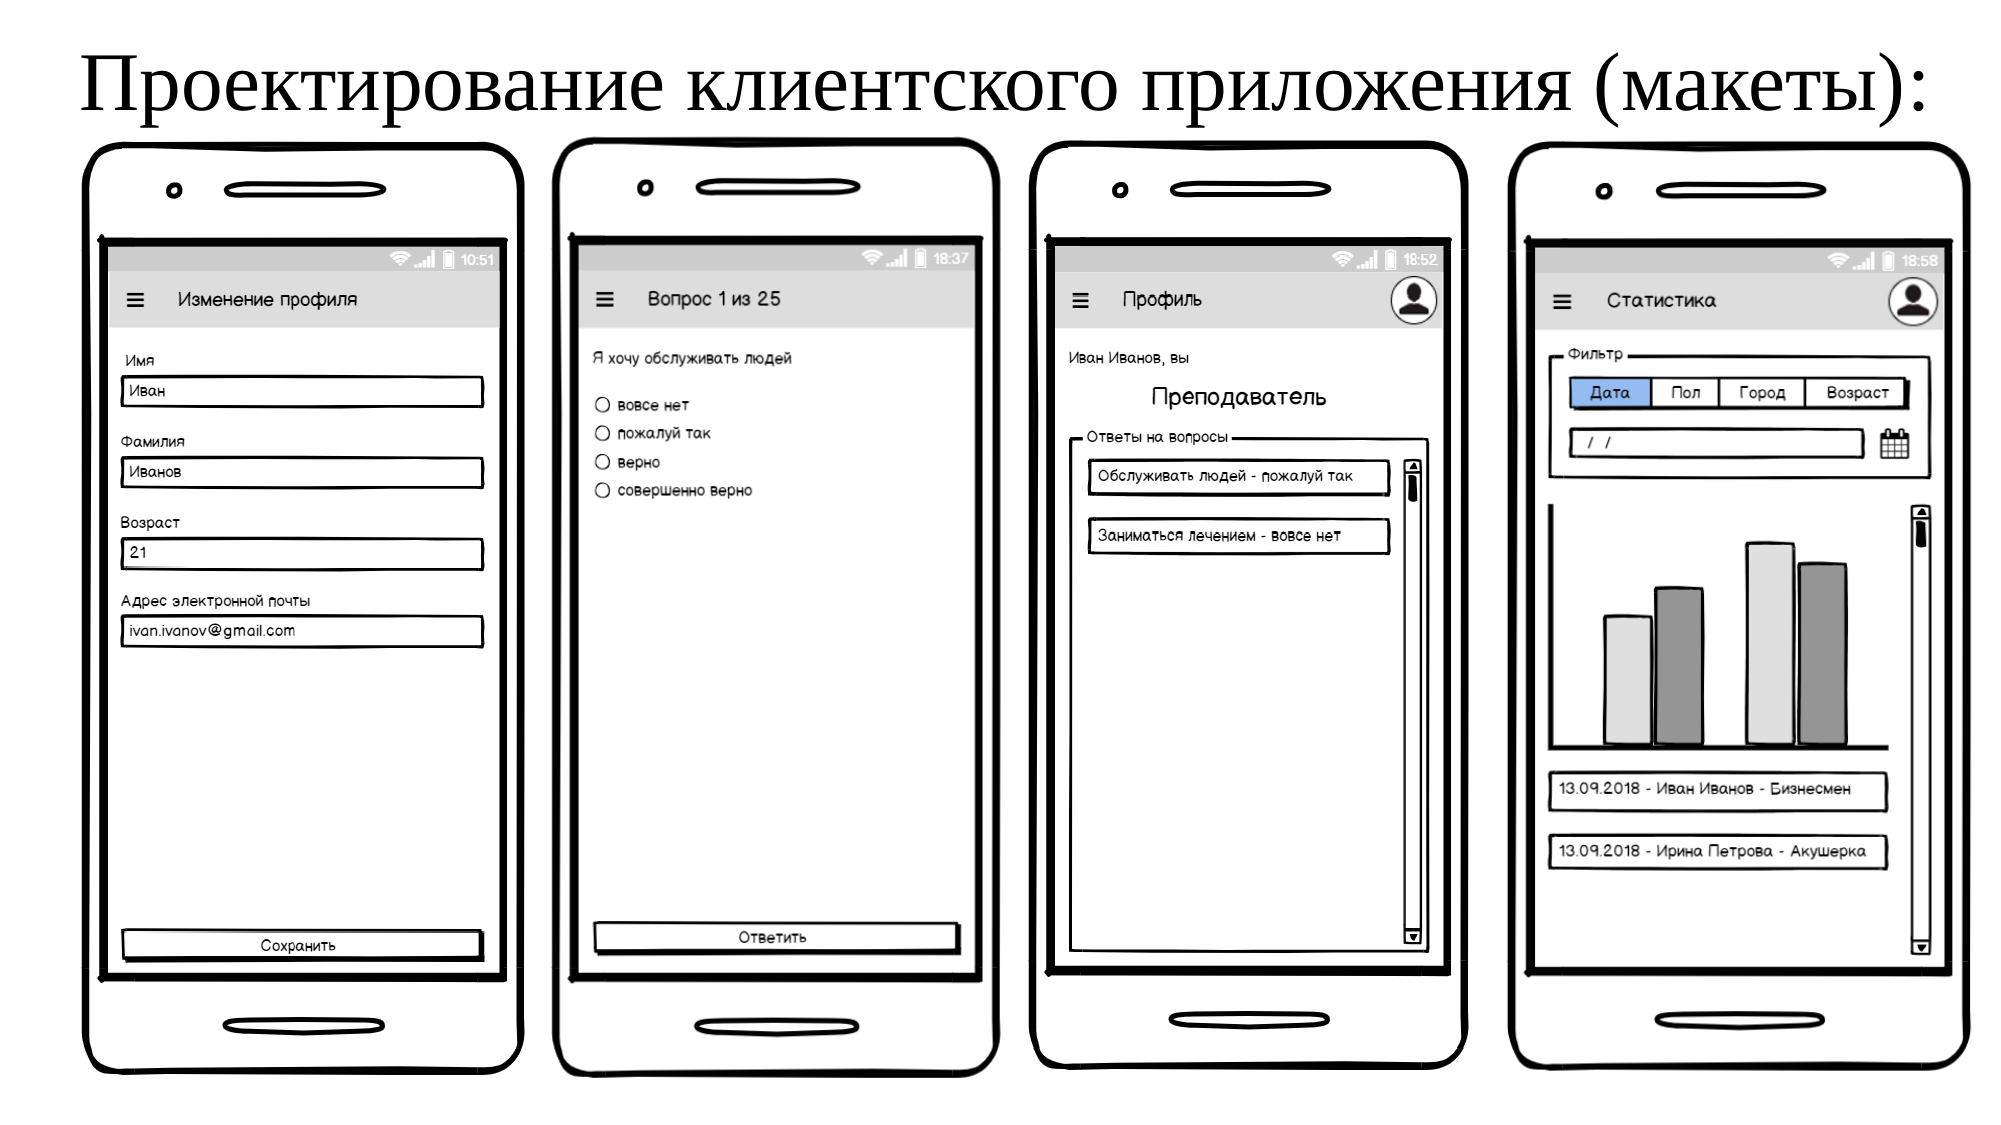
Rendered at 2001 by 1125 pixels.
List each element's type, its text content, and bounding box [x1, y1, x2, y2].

text_box Проектирование клиентского приложения (макеты): [20, 20, 1990, 135]
picture [1494, 136, 1978, 1076]
picture [66, 125, 1483, 1087]
